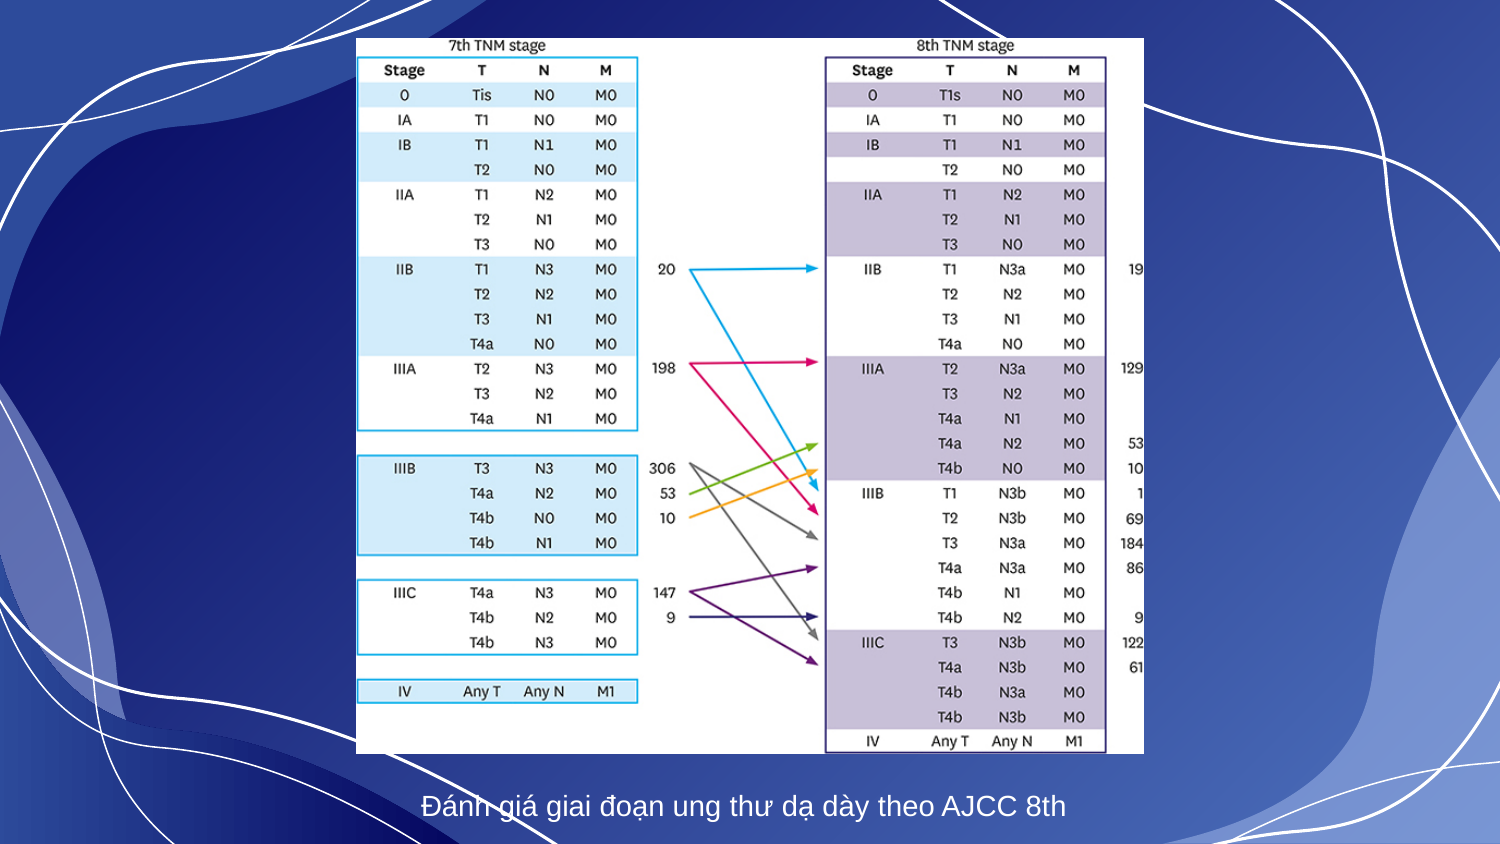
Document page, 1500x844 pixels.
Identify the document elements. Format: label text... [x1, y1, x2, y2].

picture [356, 37, 1144, 754]
text_box Đánh giá giai đoạn ung thư dạ dày theo AJCC 8th [406, 780, 1094, 831]
